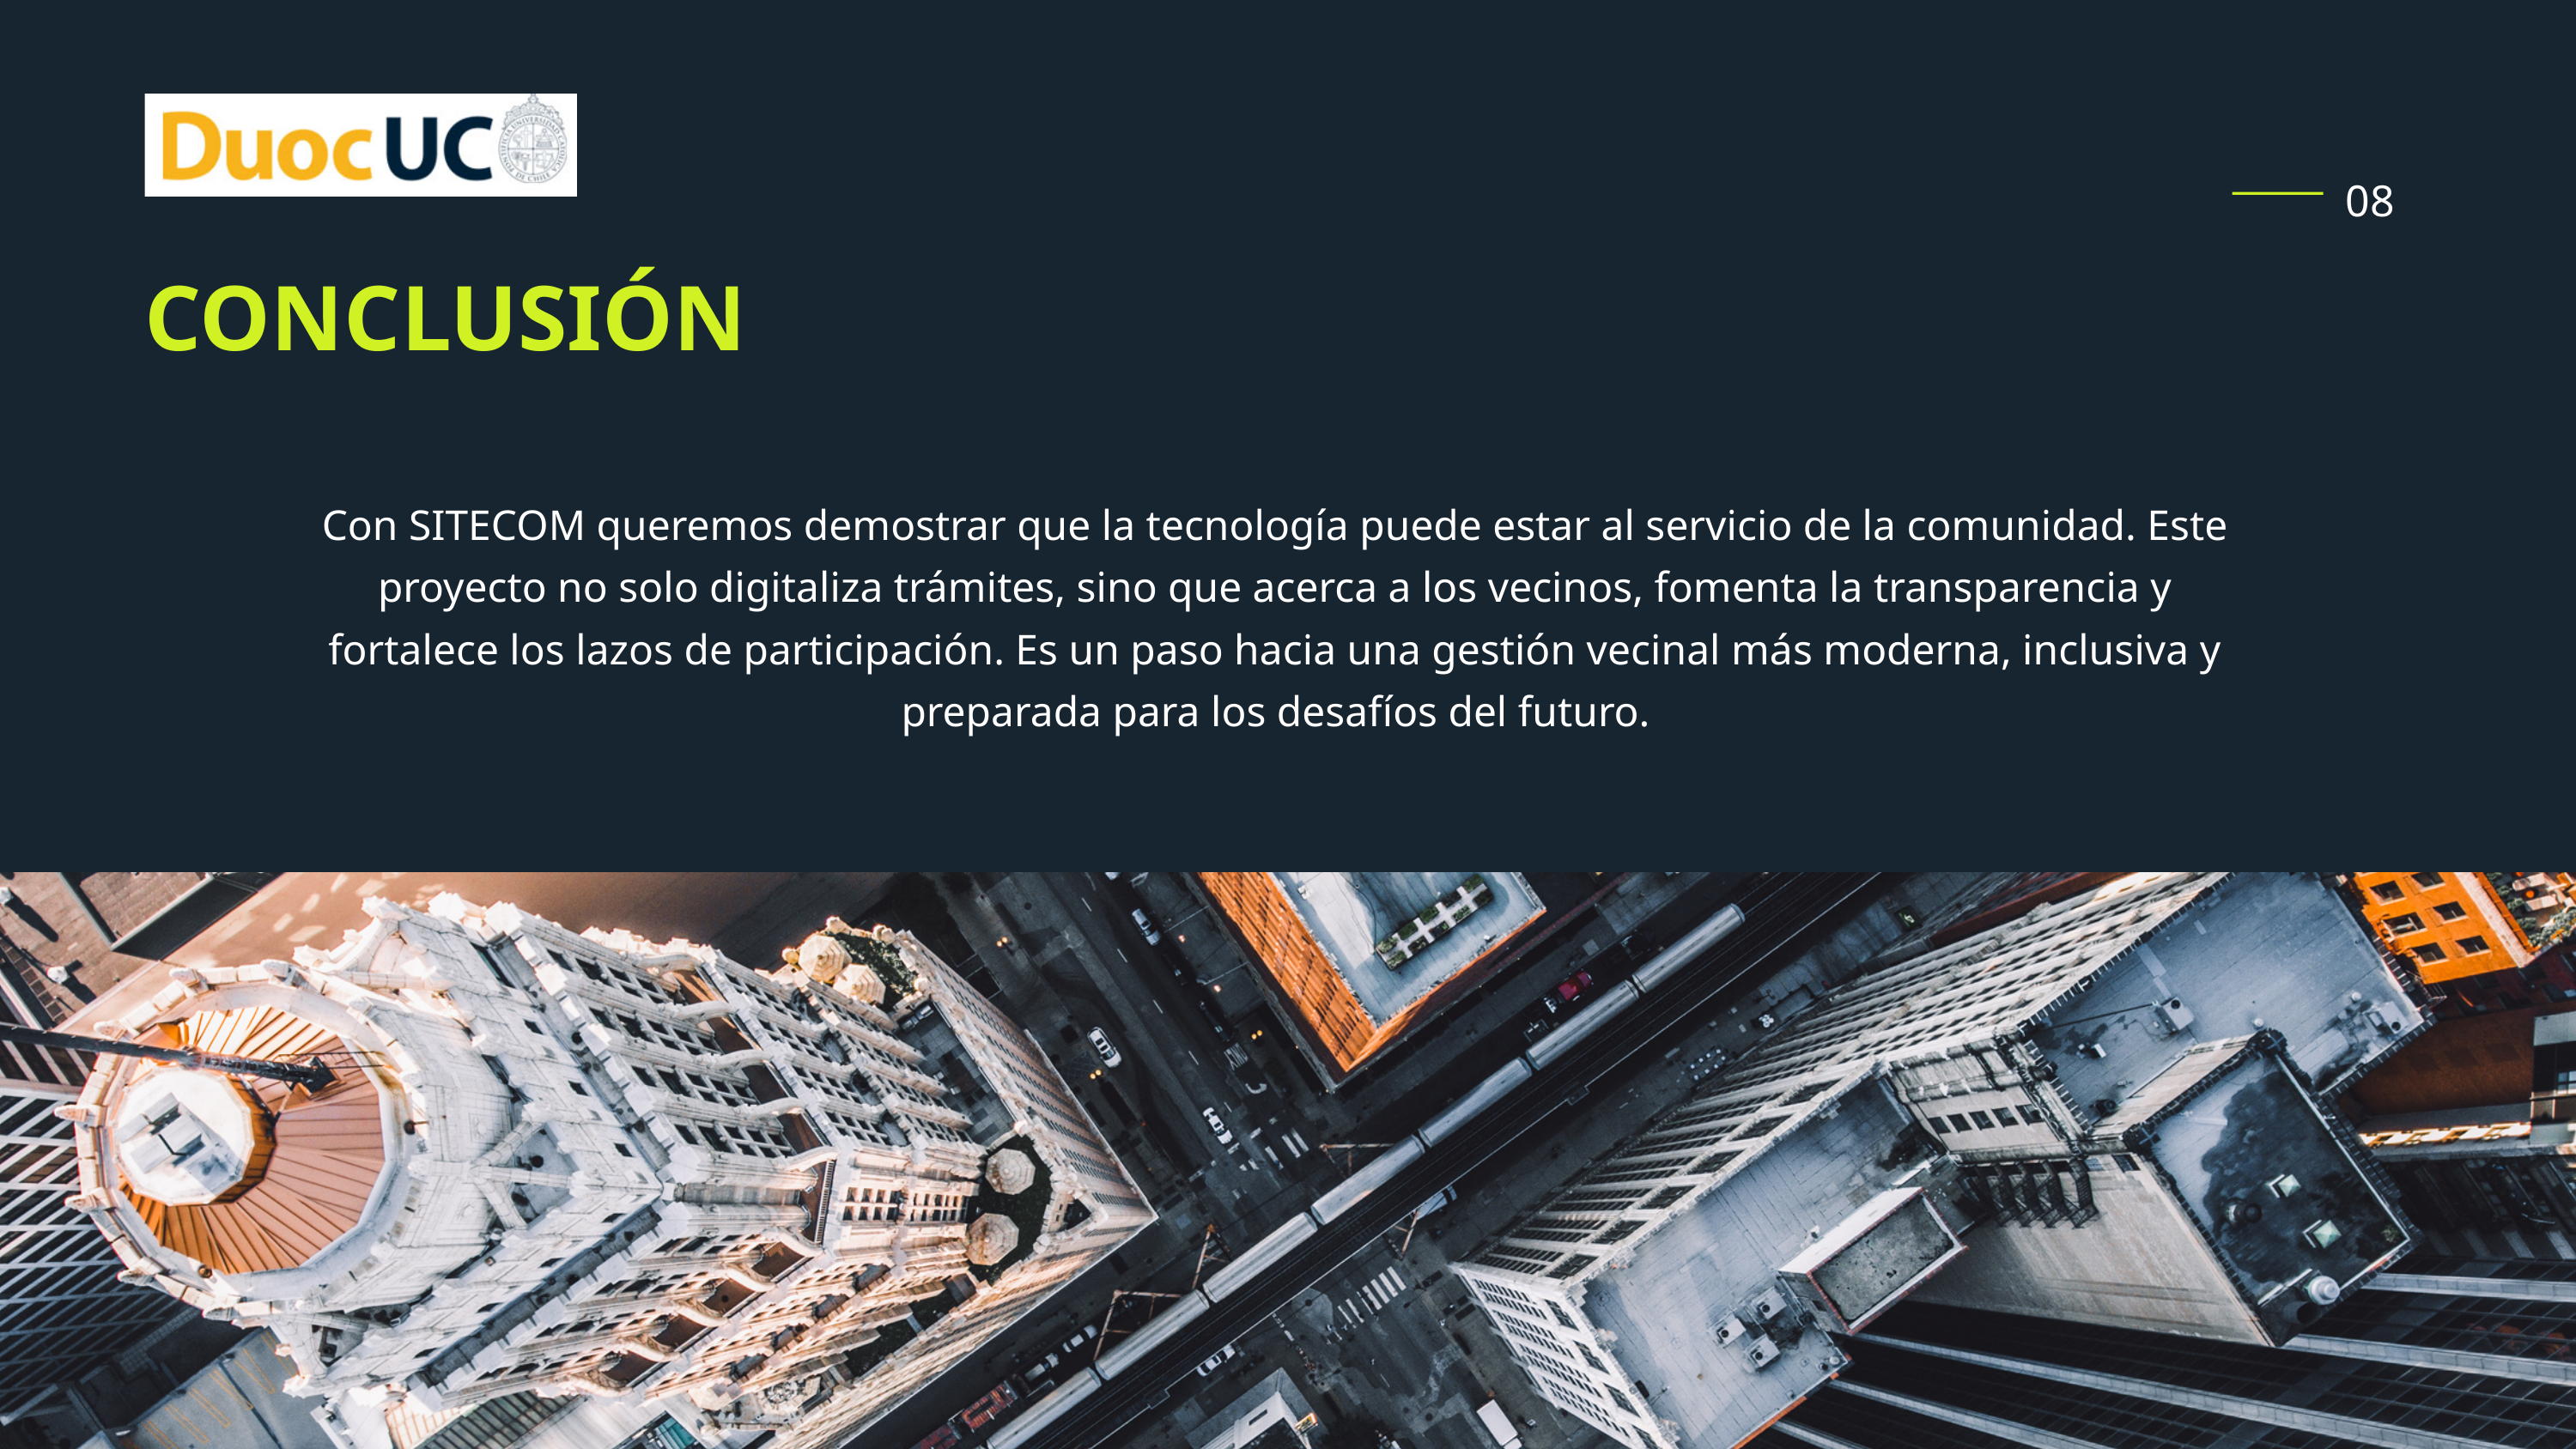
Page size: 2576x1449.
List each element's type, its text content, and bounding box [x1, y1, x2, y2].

text_box Con SITECOM queremos demostrar que la tecnología puede estar al servicio de la comunidad. Este proyecto no solo digitaliza trámites, sino que acerca a los vecinos, fomenta la transparencia y fortalece los lazos de participación. Es un paso hacia una gestión vecinal más moderna, inclusiva y preparada para los desafíos del futuro. [320, 486, 2233, 736]
text_box [144, 94, 577, 197]
text_box CONCLUSIÓN [144, 263, 2192, 369]
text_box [0, 871, 2576, 1449]
text_box 08 [2345, 170, 2432, 226]
